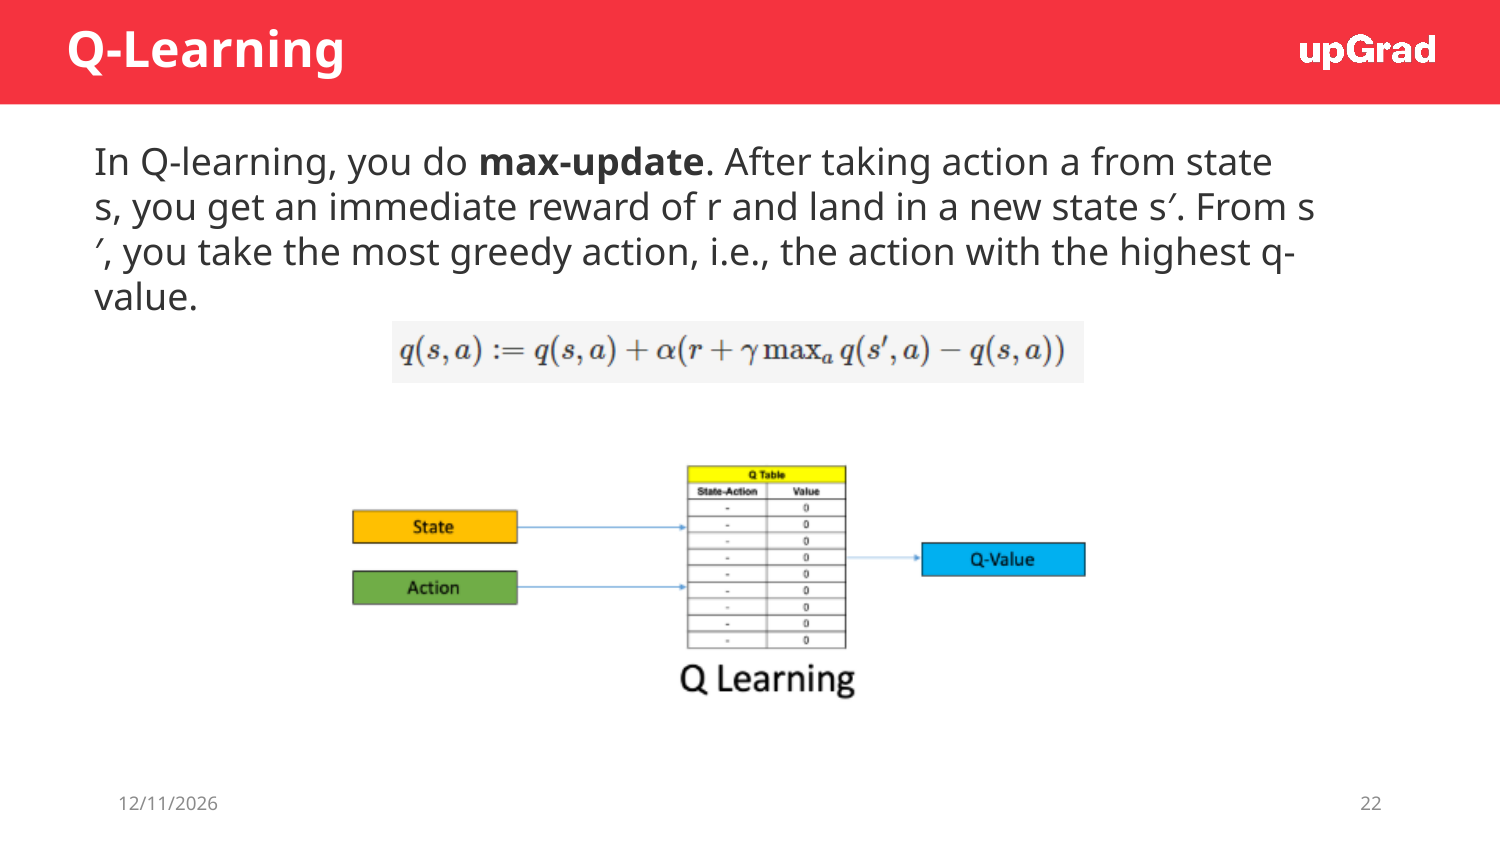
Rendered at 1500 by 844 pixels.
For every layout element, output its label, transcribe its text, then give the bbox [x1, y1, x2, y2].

picture [1300, 34, 1435, 70]
picture [392, 321, 1084, 383]
title Q-Learning [51, 20, 1084, 83]
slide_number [103, 782, 441, 827]
picture [340, 453, 1136, 712]
slide_number 22 [1059, 782, 1397, 827]
text_box In Q-learning, you do max-update. After taking action a from state s, you get an immediate reward of r and land in a new state s′. From s′, you take the most greedy action, i.e., the action with the highest q-value. [79, 131, 1397, 326]
